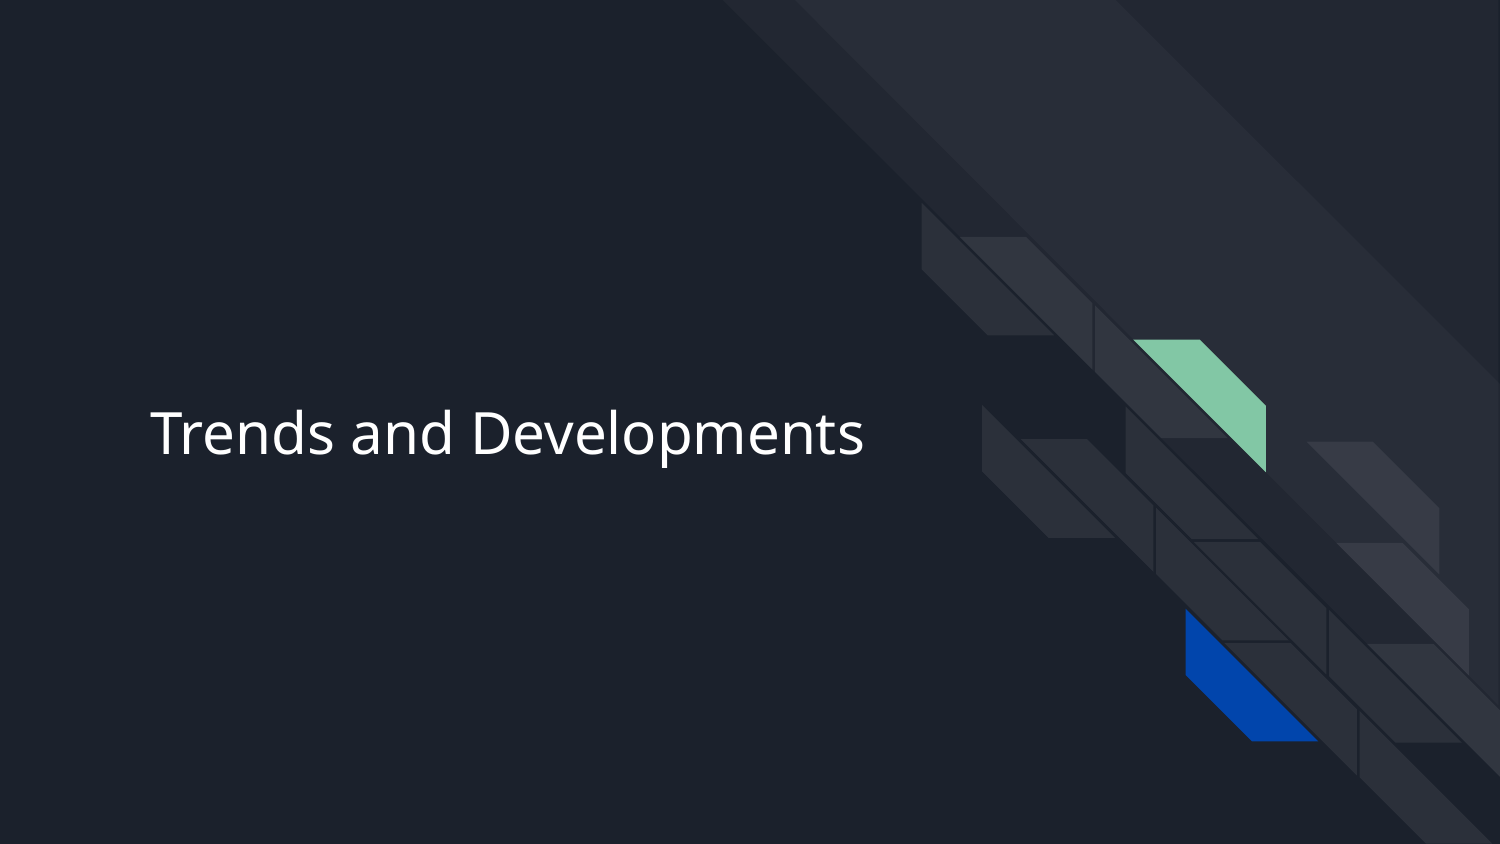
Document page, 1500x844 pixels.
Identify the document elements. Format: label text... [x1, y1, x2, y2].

title Trends and Developments [135, 336, 888, 526]
